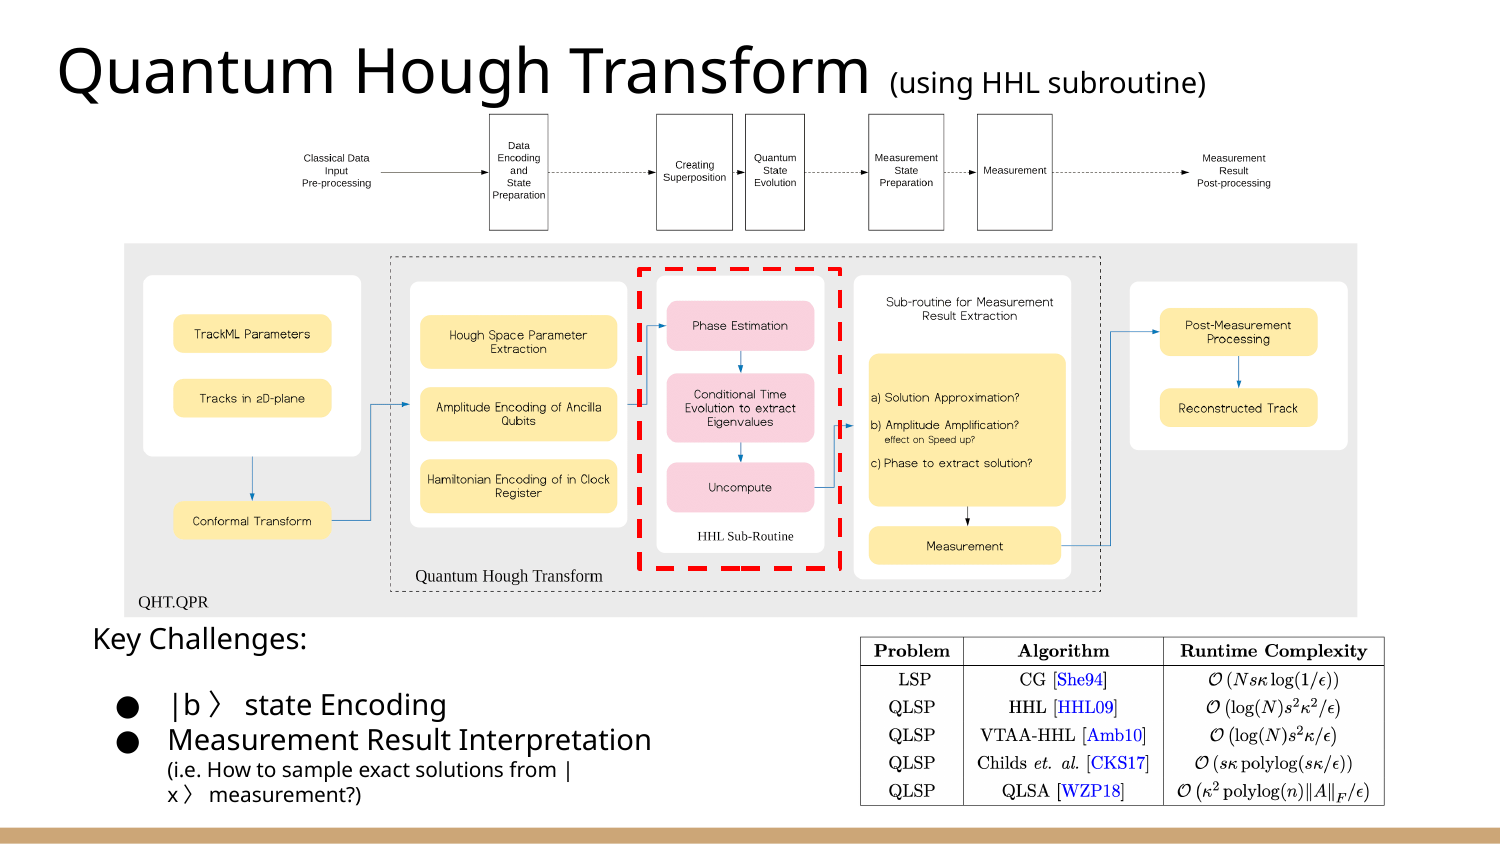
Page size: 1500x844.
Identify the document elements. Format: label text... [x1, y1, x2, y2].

text_box Key Challenges: |b〉state Encoding Measurement Result Interpretation (i.e. How to sample exact solutions from |x〉measurement?) [77, 620, 746, 821]
picture [106, 97, 1386, 807]
title Quantum Hough Transform (using HHL subroutine) [41, 30, 1440, 121]
